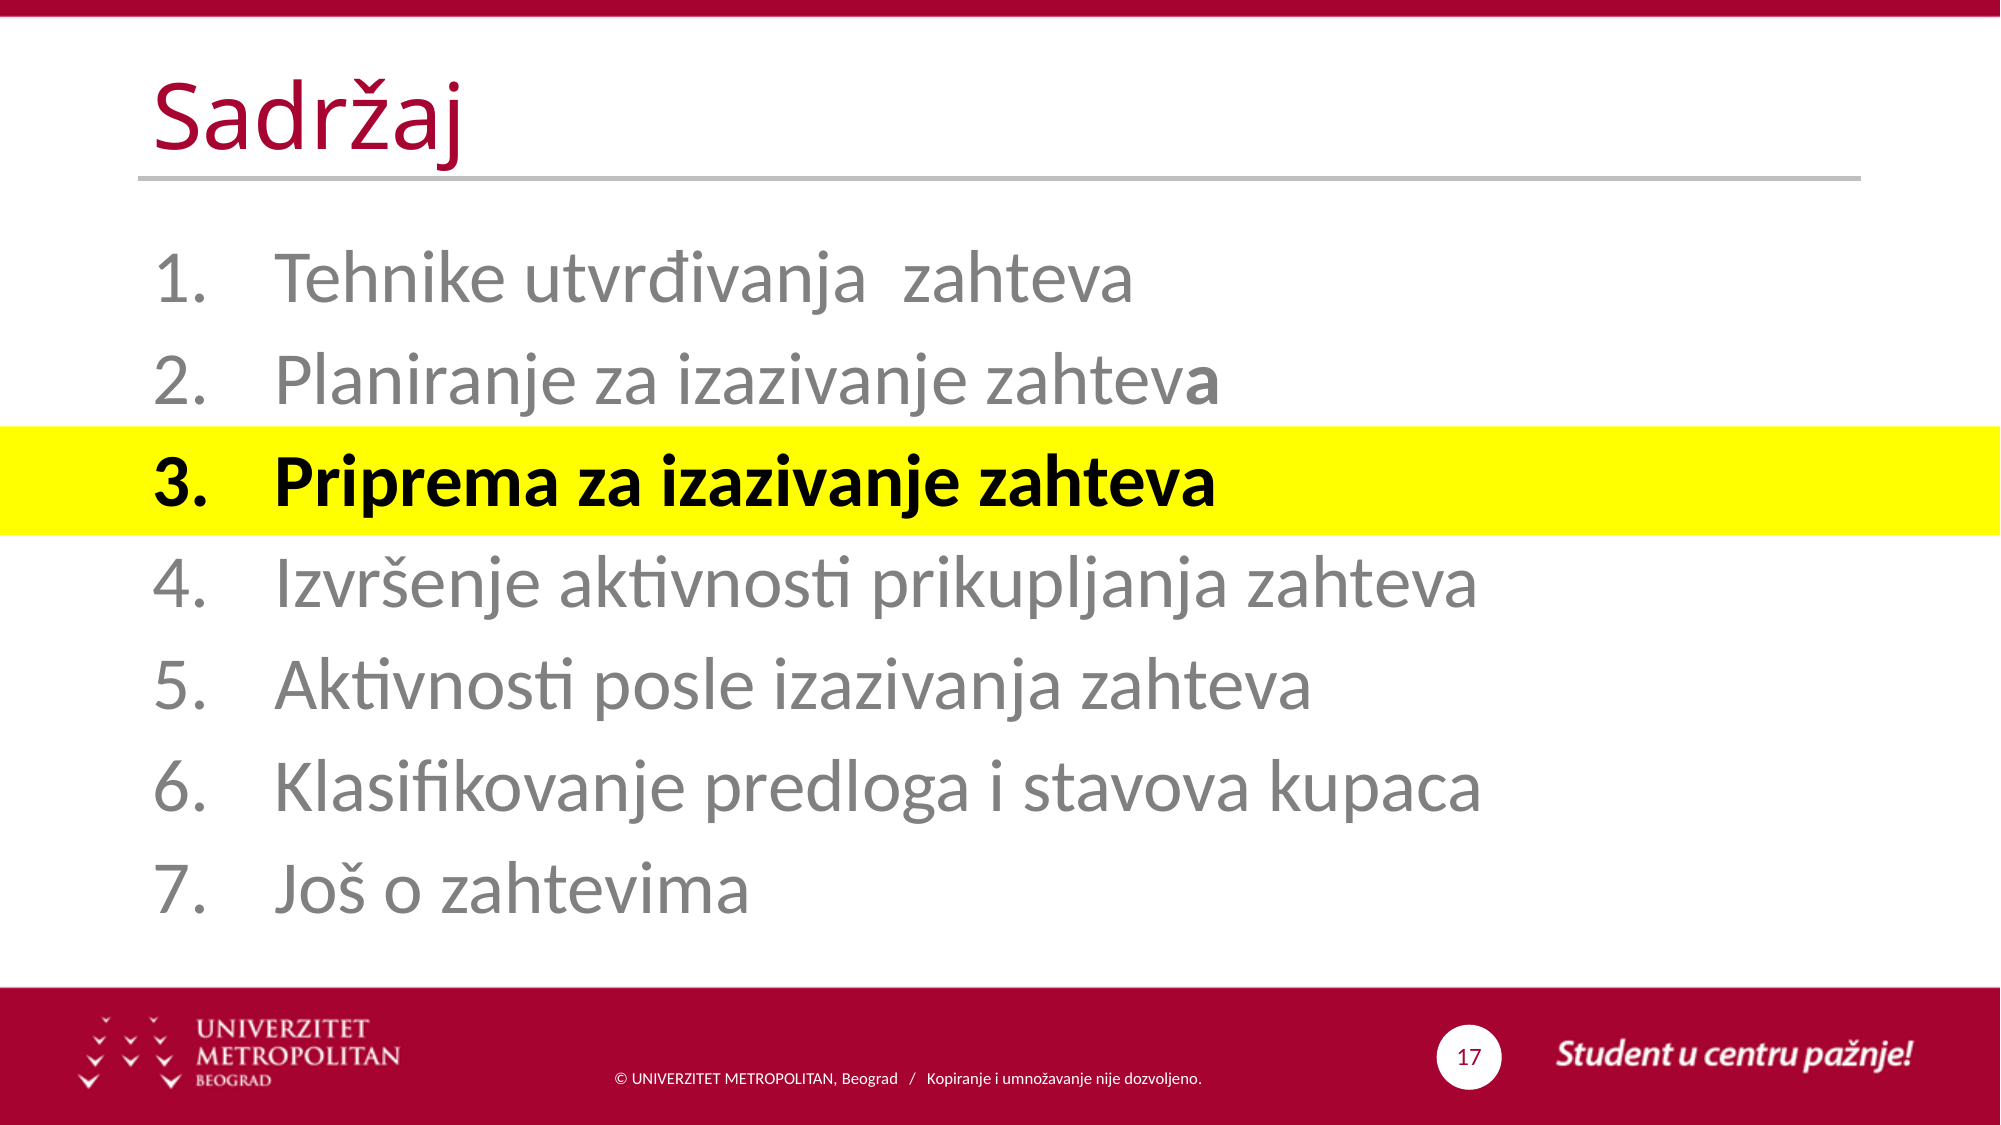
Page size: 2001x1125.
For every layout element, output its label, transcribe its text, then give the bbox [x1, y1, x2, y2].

title Sadržaj [137, 63, 1863, 202]
text_box [1863, 426, 2000, 536]
text_box [0, 426, 137, 536]
picture [0, 0, 2000, 426]
list Tehnike utvrđivanja zahteva Planiranje za izazivanje zahteva Priprema za izazivanje zahteva Izvršenje aktivnosti prikupljanja zahteva Aktivnosti posle izazivanja zahteva Klasifikovanje predloga i stavova kupaca Još o zahtevima [137, 230, 1863, 944]
picture [0, 536, 2000, 1125]
